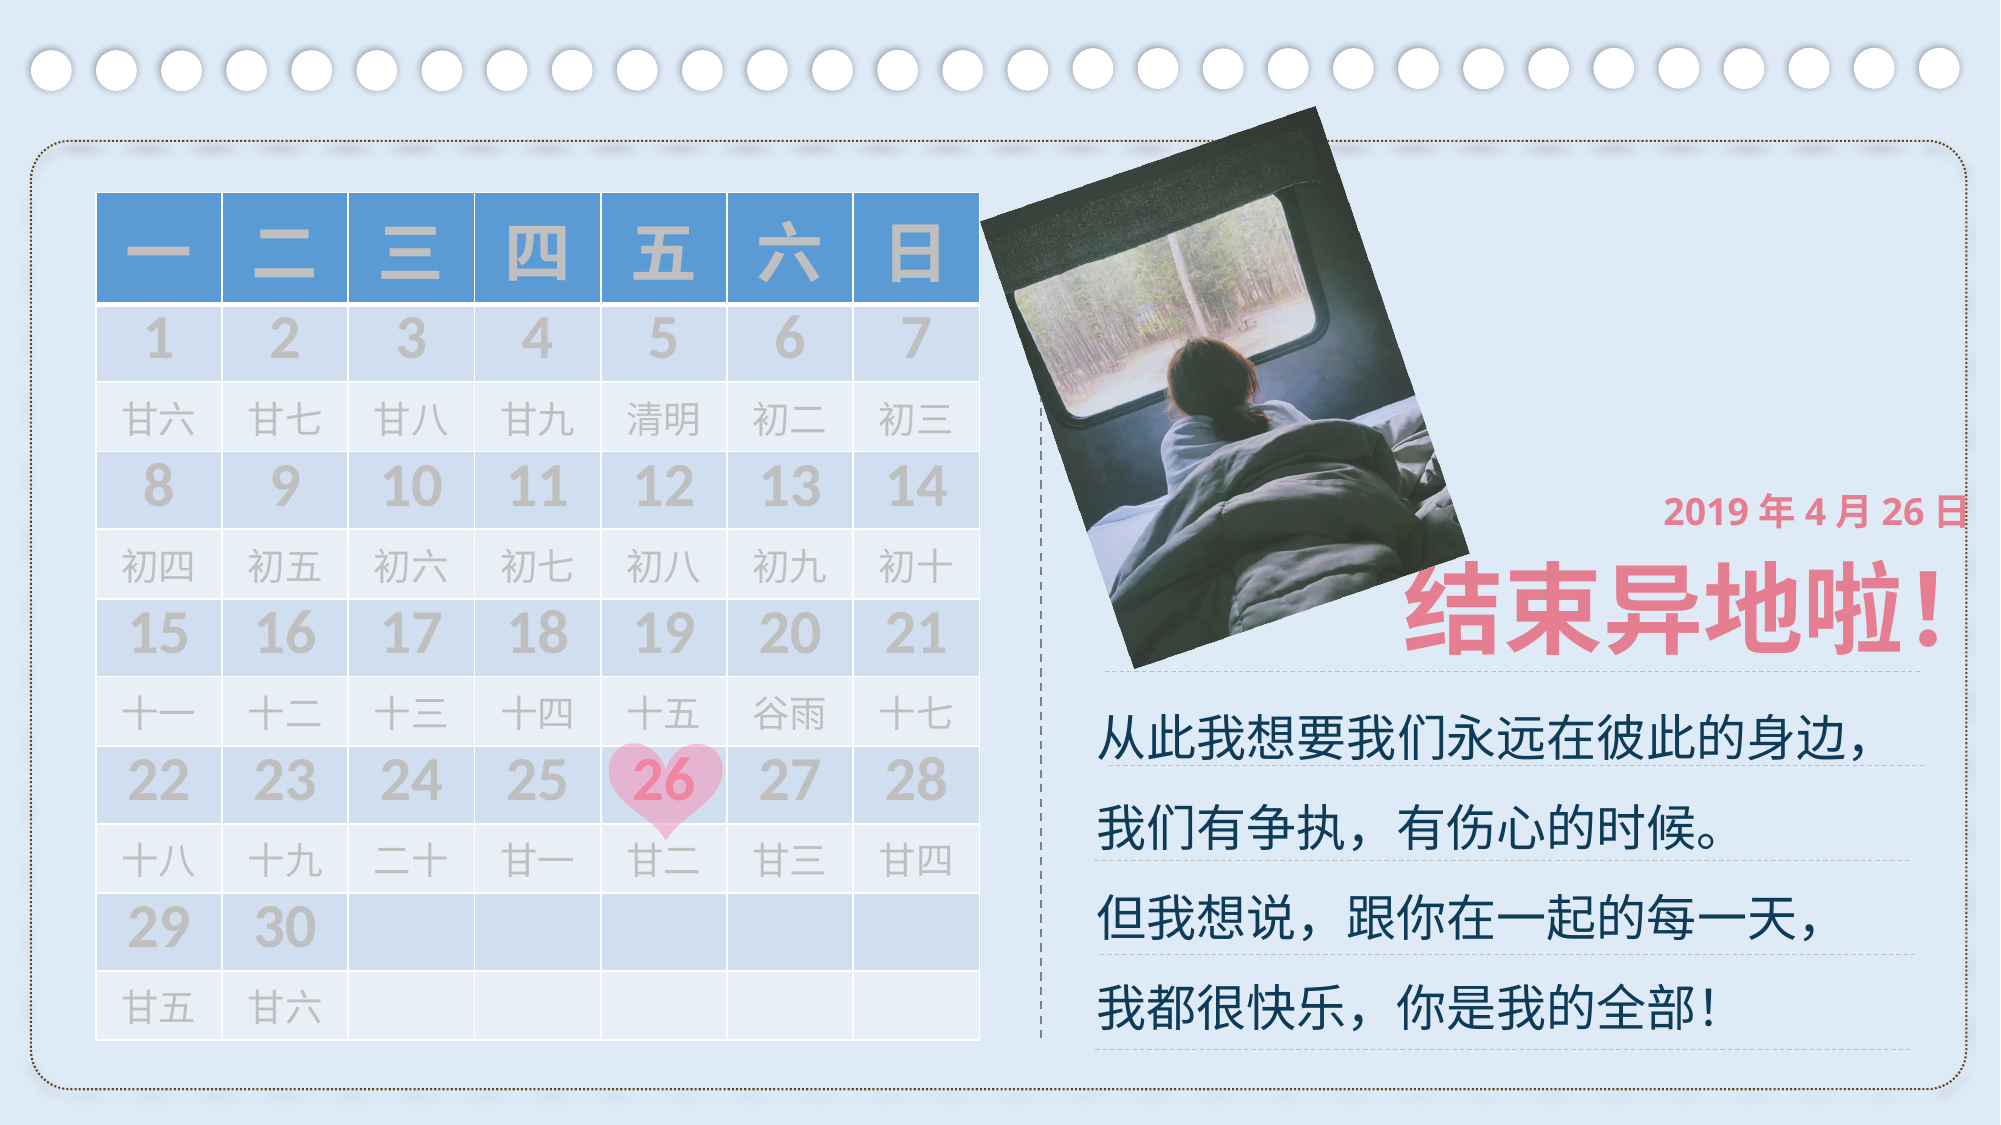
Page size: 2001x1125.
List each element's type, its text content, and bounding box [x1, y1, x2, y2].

text_box [1136, 47, 1180, 91]
text_box [29, 139, 1968, 1091]
text_box [941, 49, 985, 92]
text_box [1201, 47, 1245, 91]
text_box [1722, 47, 1766, 91]
text_box [607, 742, 724, 843]
text_box [811, 48, 854, 92]
text_box [1592, 46, 1636, 90]
text_box [29, 49, 73, 92]
text_box [1266, 47, 1310, 91]
text_box 2019年4月26日 [1648, 457, 1986, 540]
text_box [1787, 46, 1831, 90]
text_box [1527, 47, 1571, 91]
text_box [160, 49, 204, 93]
text_box [1006, 48, 1050, 92]
text_box [1396, 47, 1440, 91]
text_box [94, 49, 138, 92]
text_box 从此我想要我们永远在彼此的身边， 我们有争执，有伤心的时候。 但我想说，跟你在一起的每一天， 我都很快乐，你是我的全部！ [1082, 668, 1936, 1044]
text_box [550, 48, 594, 92]
text_box [1331, 47, 1375, 91]
text_box [1462, 47, 1505, 91]
text_box 结束异地啦！ [1389, 538, 1972, 674]
text_box [225, 49, 269, 92]
text_box [1071, 47, 1115, 91]
text_box [420, 49, 464, 93]
text_box [1852, 46, 1896, 90]
text_box [680, 49, 724, 92]
text_box [1917, 46, 1961, 90]
text_box [876, 48, 920, 92]
picture [981, 107, 1469, 669]
text_box [355, 49, 399, 92]
text_box [615, 48, 659, 92]
text_box [485, 49, 529, 92]
text_box [1657, 46, 1701, 90]
text_box [290, 49, 334, 92]
text_box [745, 48, 789, 92]
